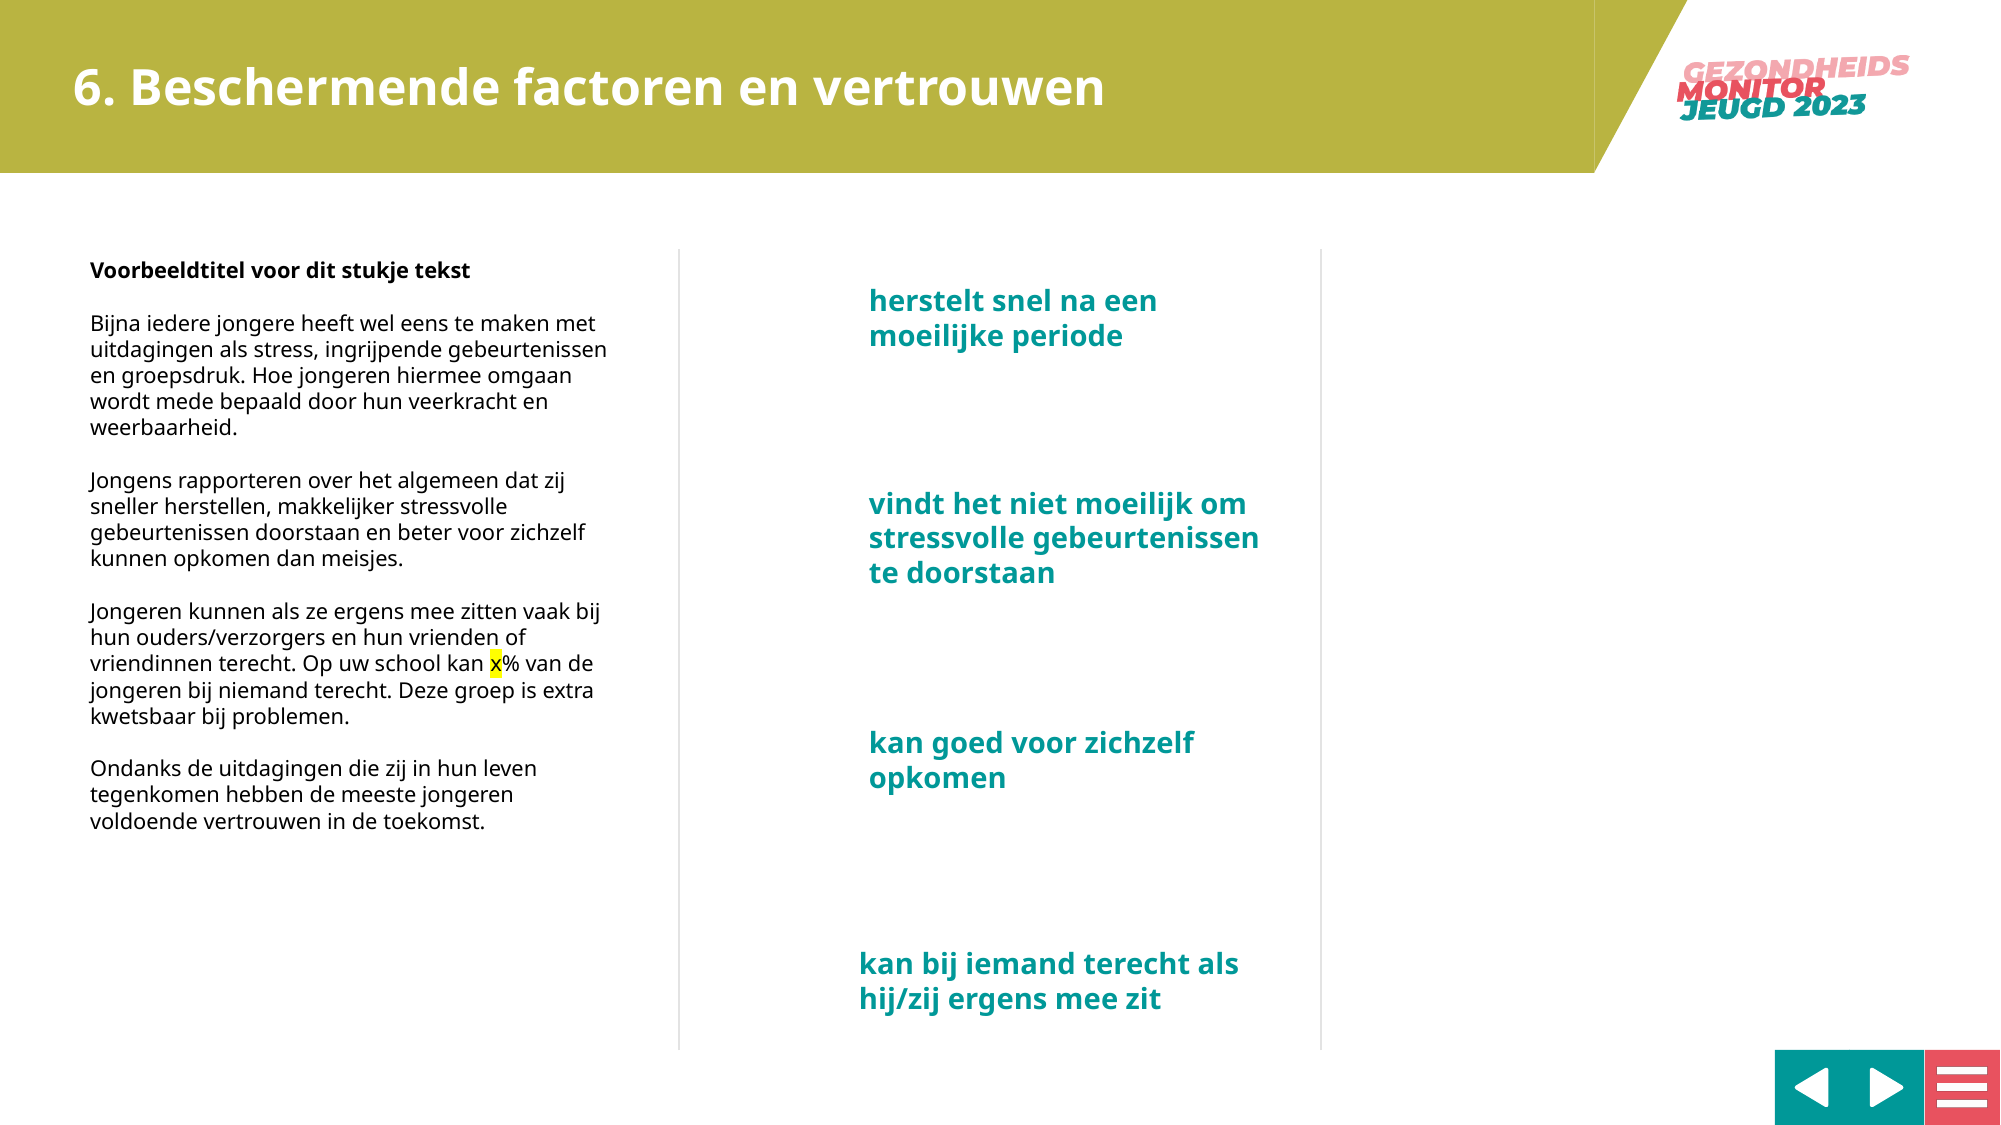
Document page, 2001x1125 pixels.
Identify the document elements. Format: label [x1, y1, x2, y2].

picture [1671, 35, 1925, 134]
picture [1929, 1054, 1995, 1120]
